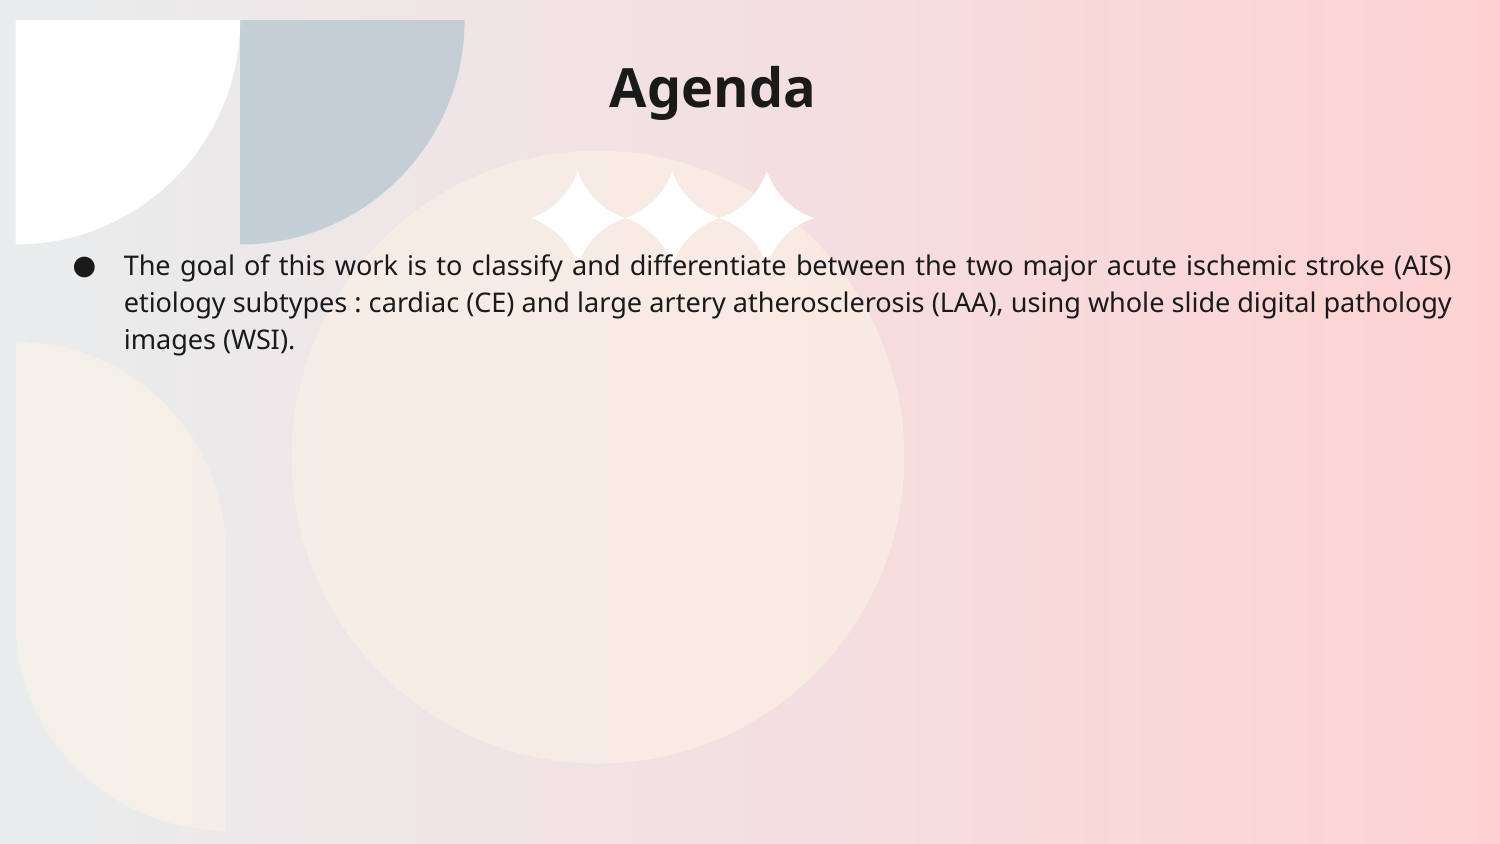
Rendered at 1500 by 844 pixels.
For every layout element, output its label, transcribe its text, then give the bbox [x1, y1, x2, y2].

title Agenda [234, 39, 1206, 132]
subtitle The goal of this work is to classify and differentiate between the two major acute ischemic stroke (AIS) etiology subtypes : cardiac (CE) and large artery atherosclerosis (LAA), using whole slide digital pathology images (WSI). [33, 131, 1467, 467]
